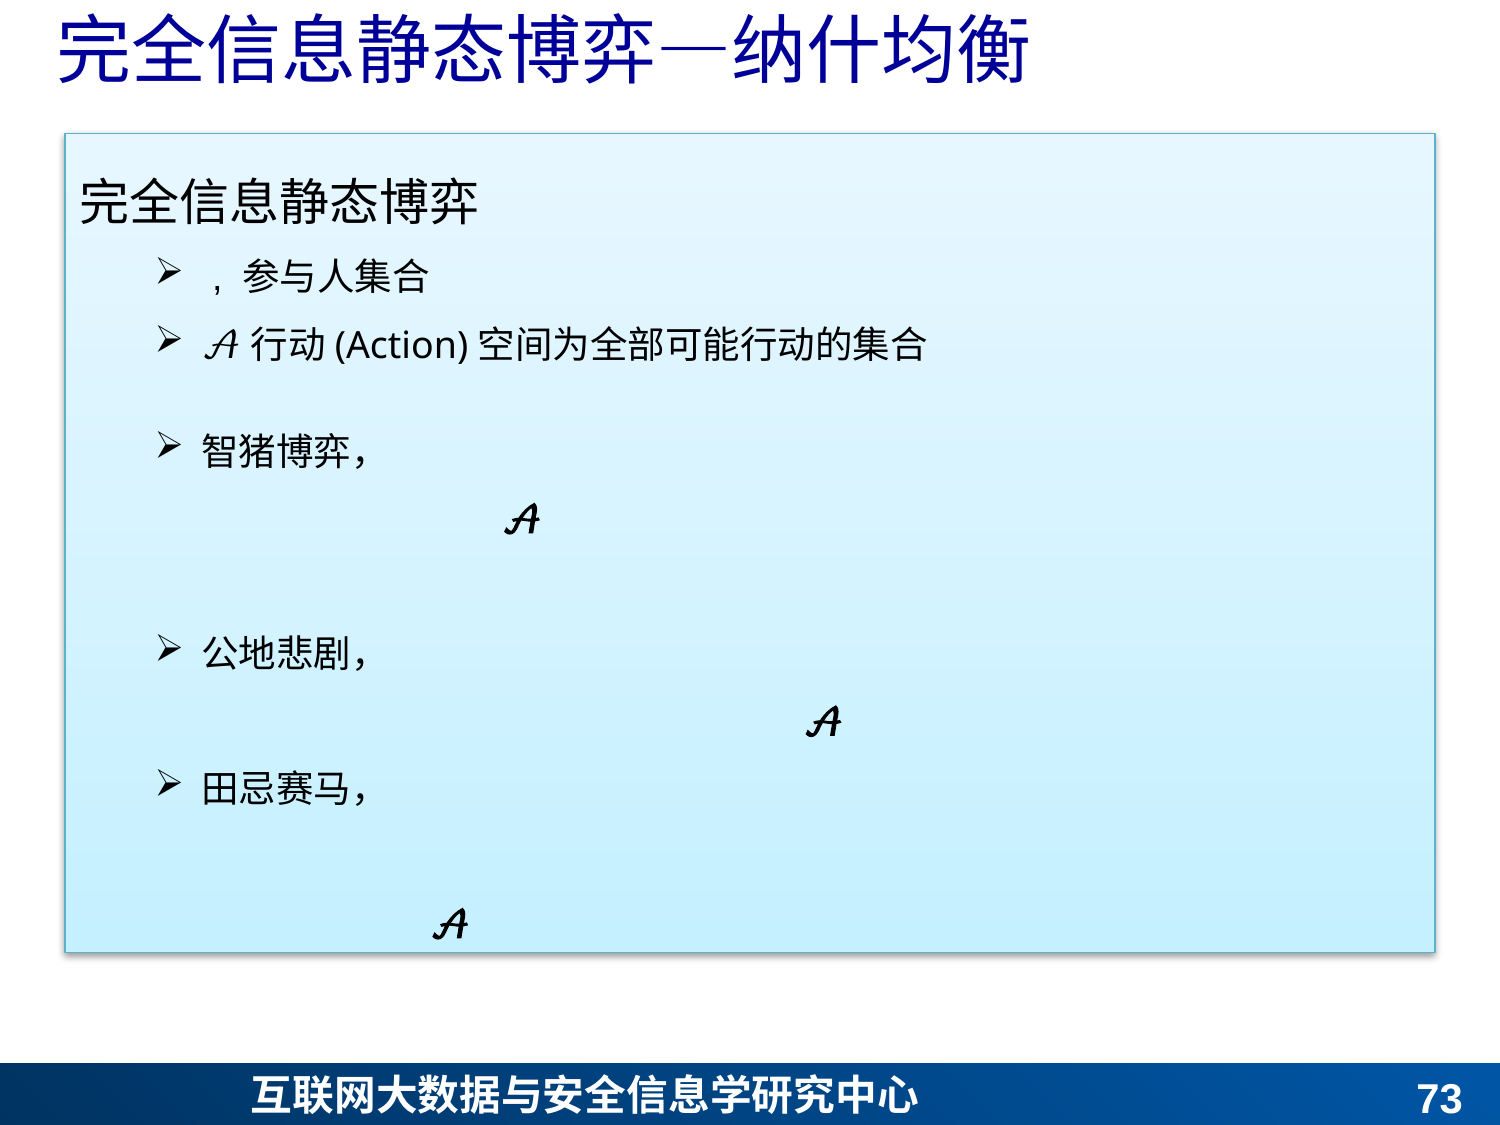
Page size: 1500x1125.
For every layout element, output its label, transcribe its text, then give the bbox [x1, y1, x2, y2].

title 完全信息静态博弈—纳什均衡 [41, 0, 1500, 114]
slide_number 72 [1127, 1063, 1479, 1125]
